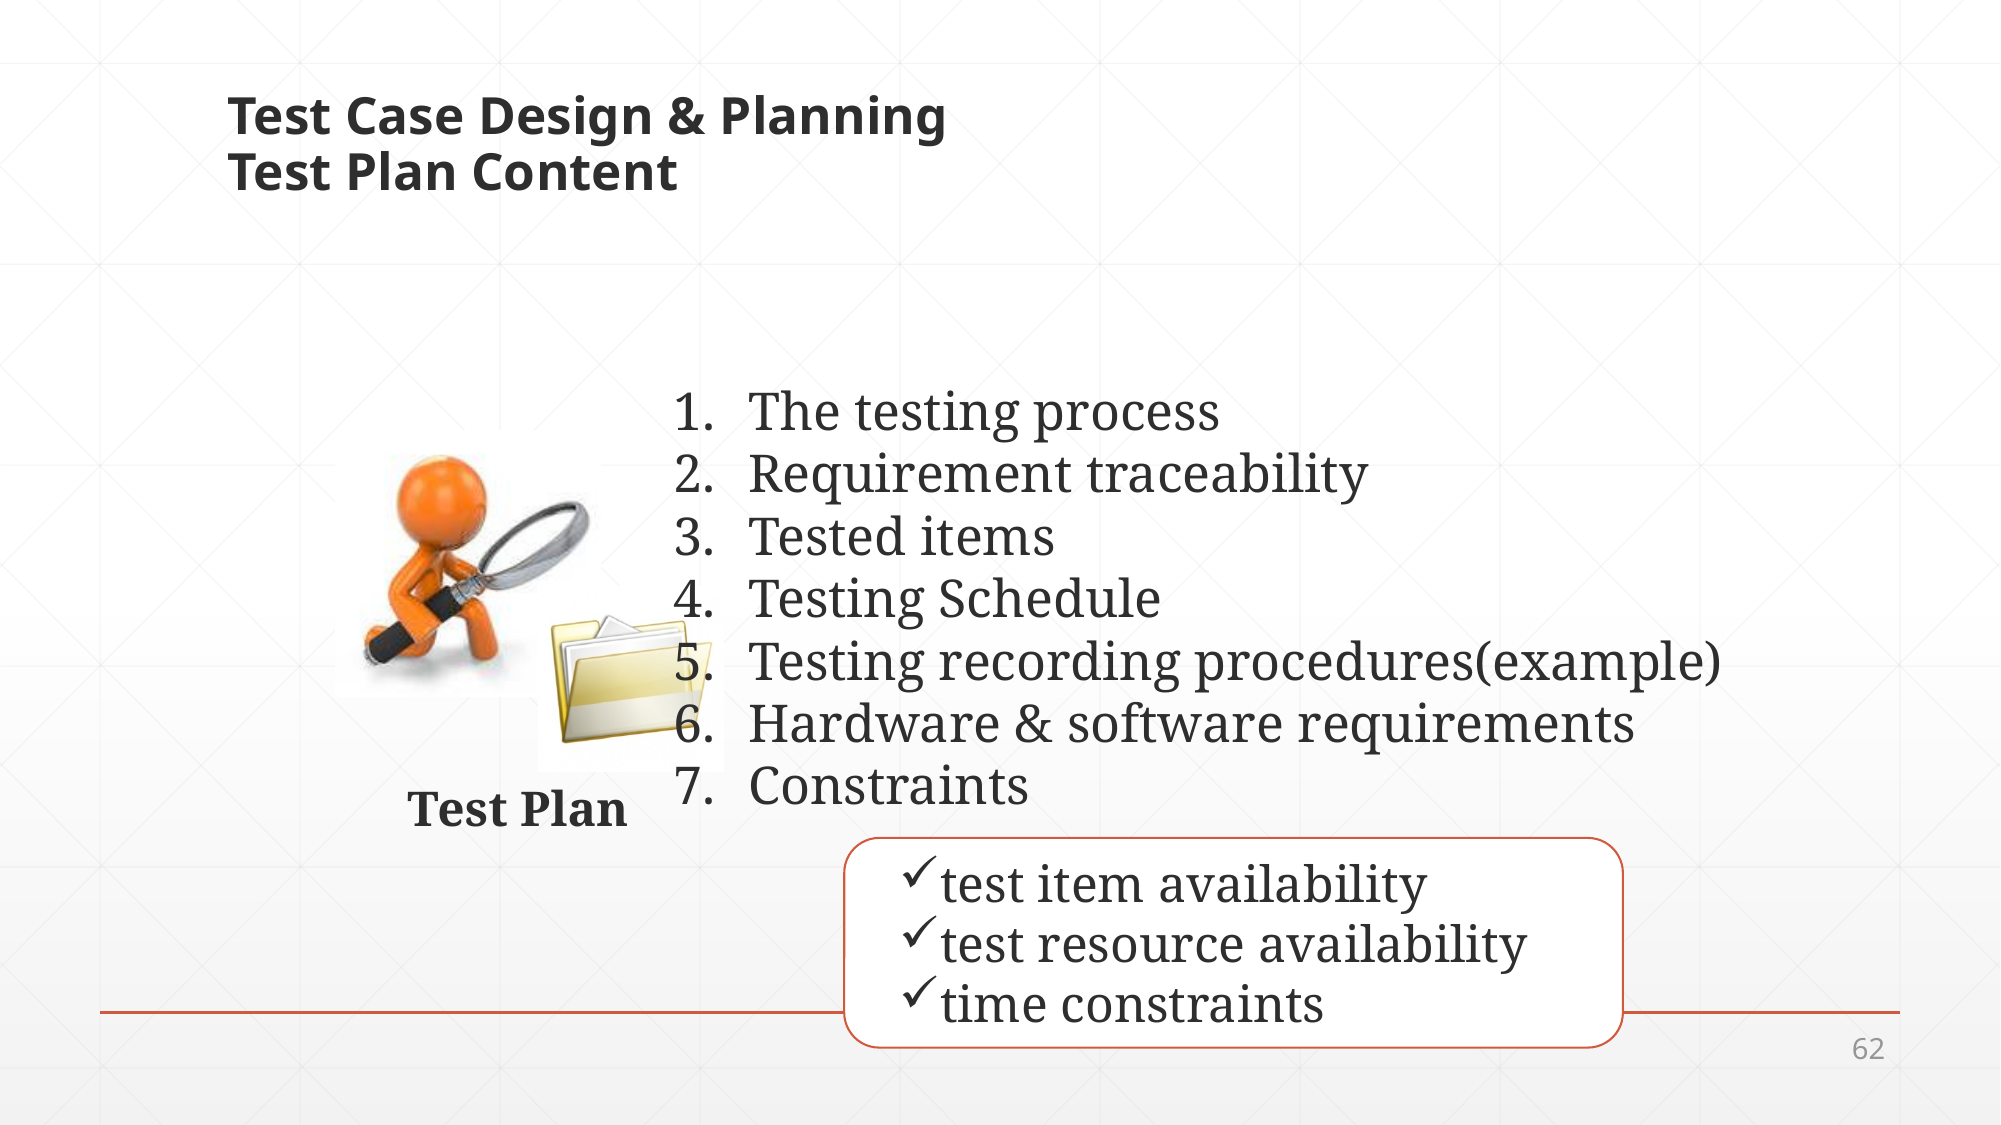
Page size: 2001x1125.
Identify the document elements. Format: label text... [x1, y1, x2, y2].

picture [335, 430, 724, 772]
text_box The testing process Requirement traceability Tested items Testing Schedule Testing recording procedures(example) Hardware & software requirements Constraints [658, 370, 1738, 886]
slide_number 62 [1749, 1031, 1901, 1069]
title Test Case Design & Planning Test Plan Content [212, 82, 1788, 209]
text_box Test Plan [392, 770, 644, 844]
text_box test item availability test resource availability time constraints [843, 836, 1624, 1049]
